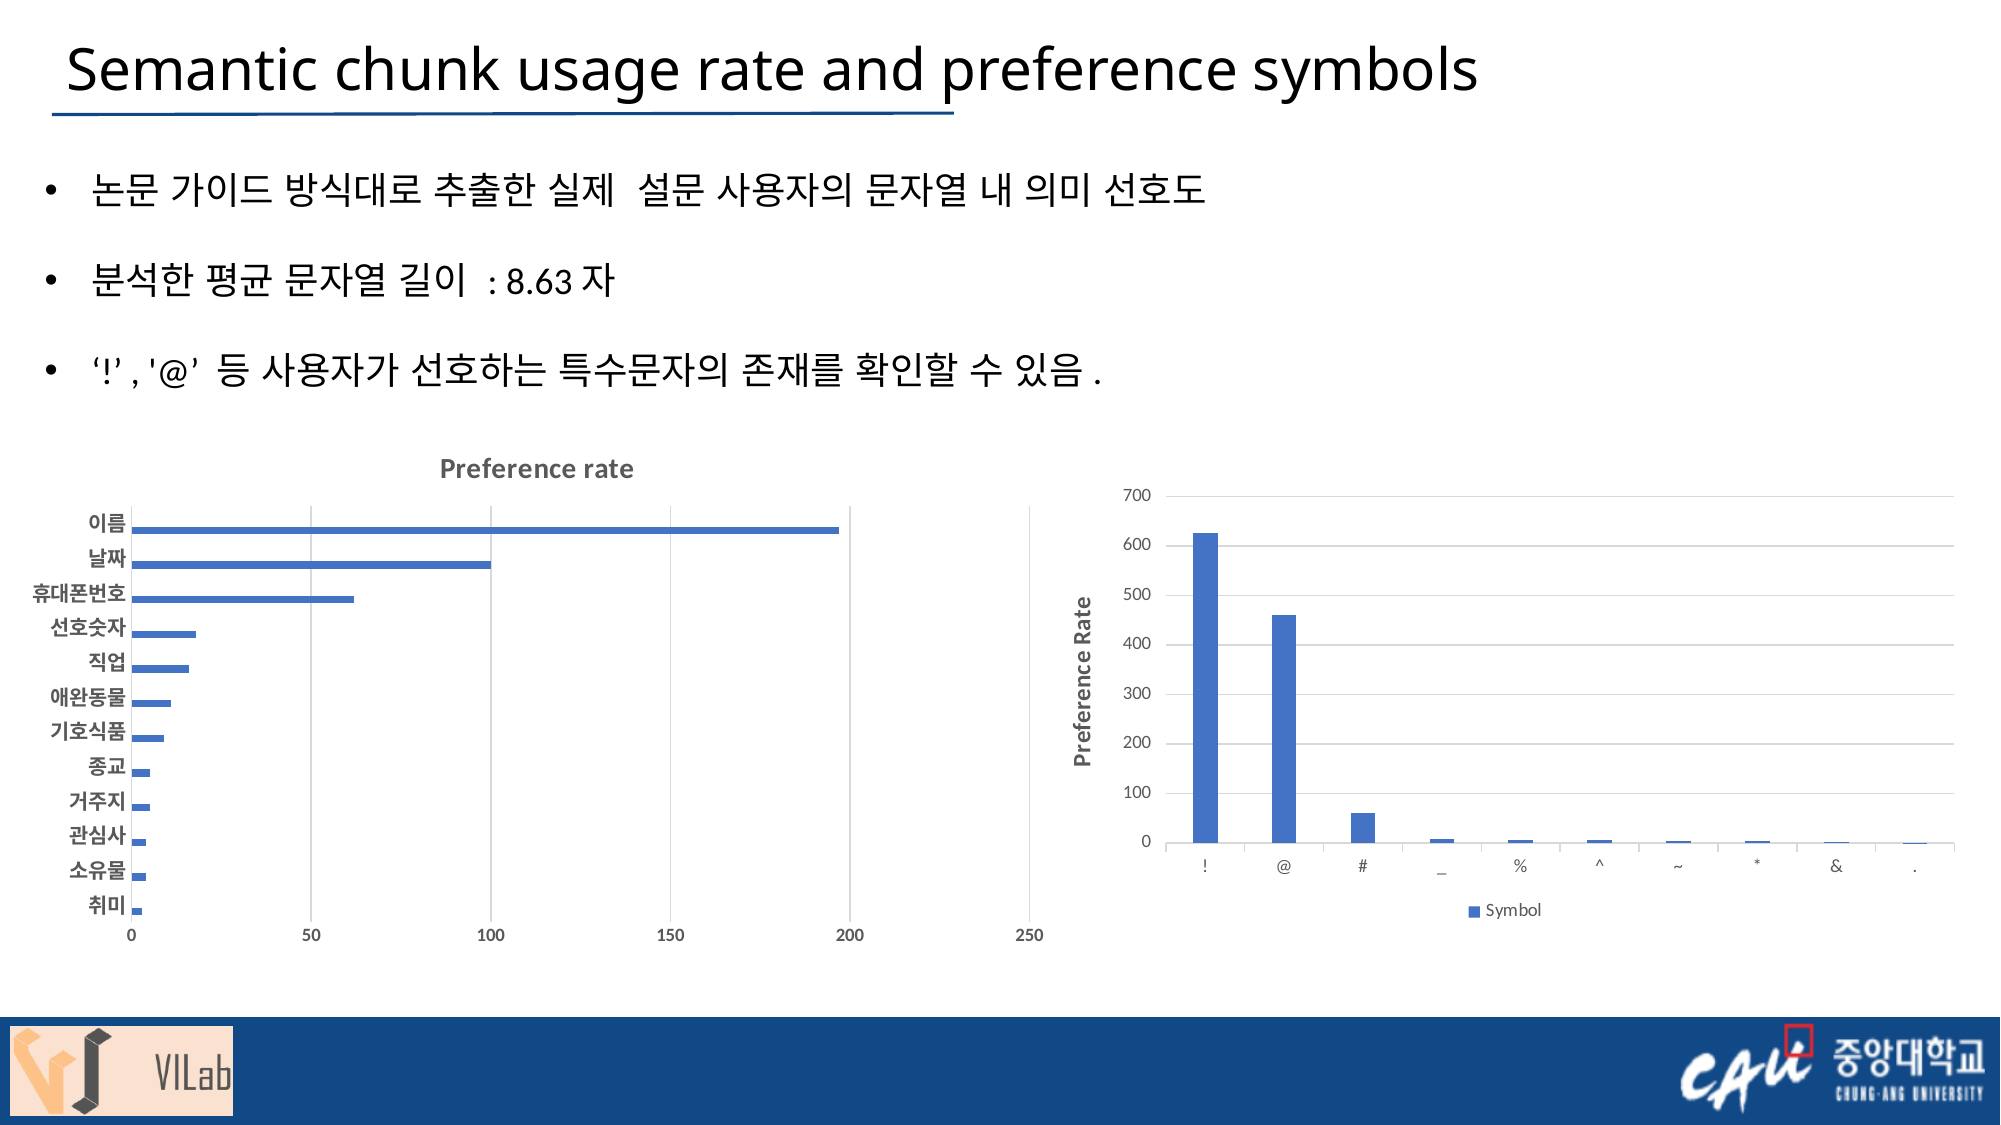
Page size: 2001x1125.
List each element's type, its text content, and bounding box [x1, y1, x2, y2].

title Semantic chunk usage rate and preference symbols [51, 0, 1777, 181]
chart [10, 429, 1974, 958]
text_box 논문 가이드 방식대로 추출한 실제 설문 사용자의 문자열 내 의미 선호도 분석한 평균 문자열 길이 : 8.63자 ‘!’ , '@’ 등 사용자가 선호하는 특수문자의 존재를 확인할 수 있음. [29, 114, 1573, 400]
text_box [0, 1017, 2000, 1125]
